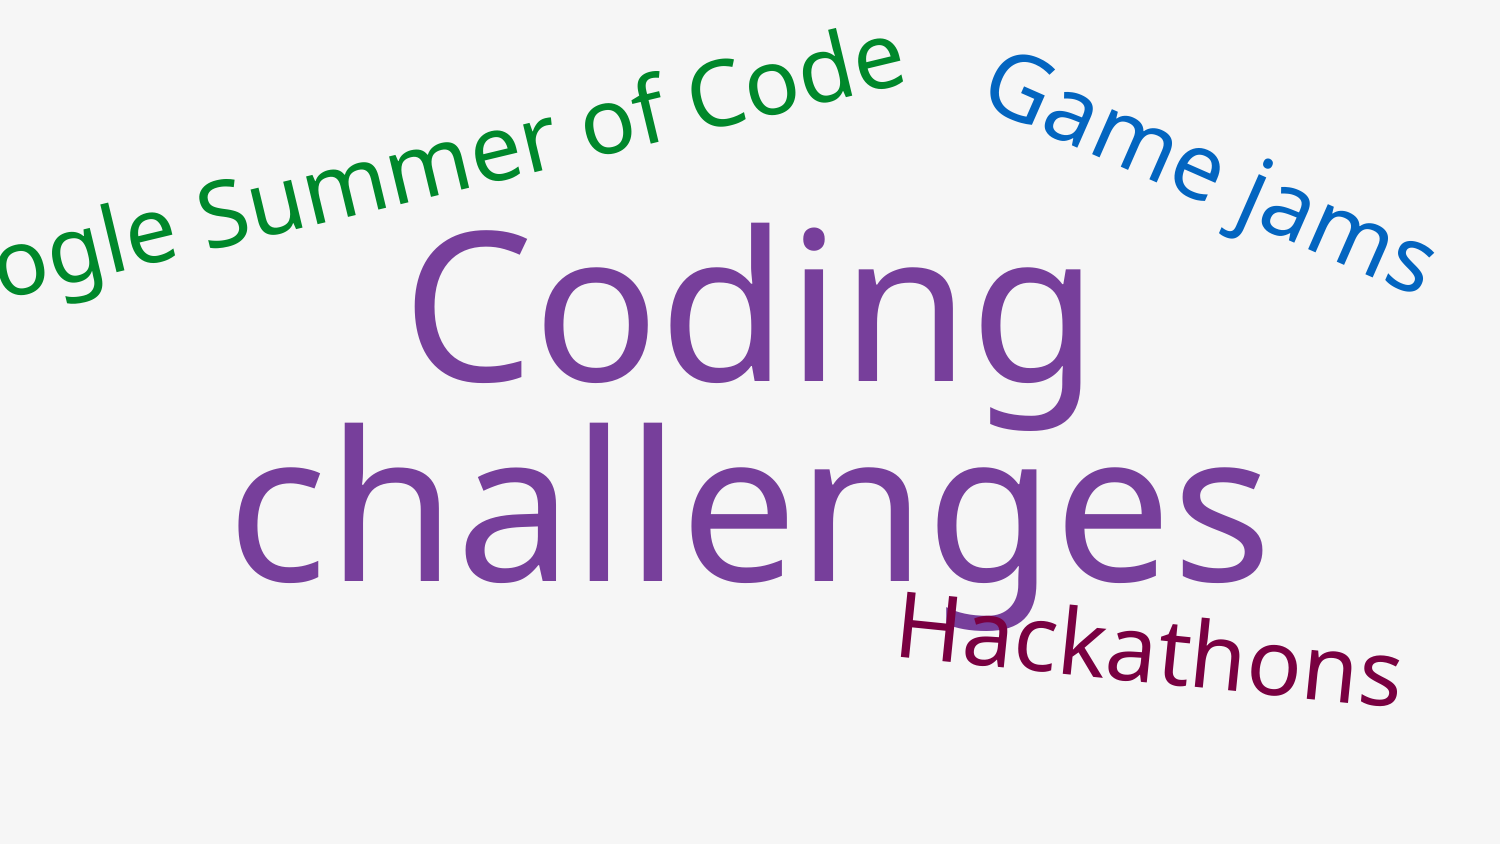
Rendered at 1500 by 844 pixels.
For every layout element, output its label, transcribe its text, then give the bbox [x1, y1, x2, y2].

text_box Game jams [958, 28, 1460, 327]
text_box Google Summer of Code [0, 2, 925, 328]
list Coding challenges [172, 310, 1328, 533]
text_box Hackathons [881, 577, 1417, 736]
